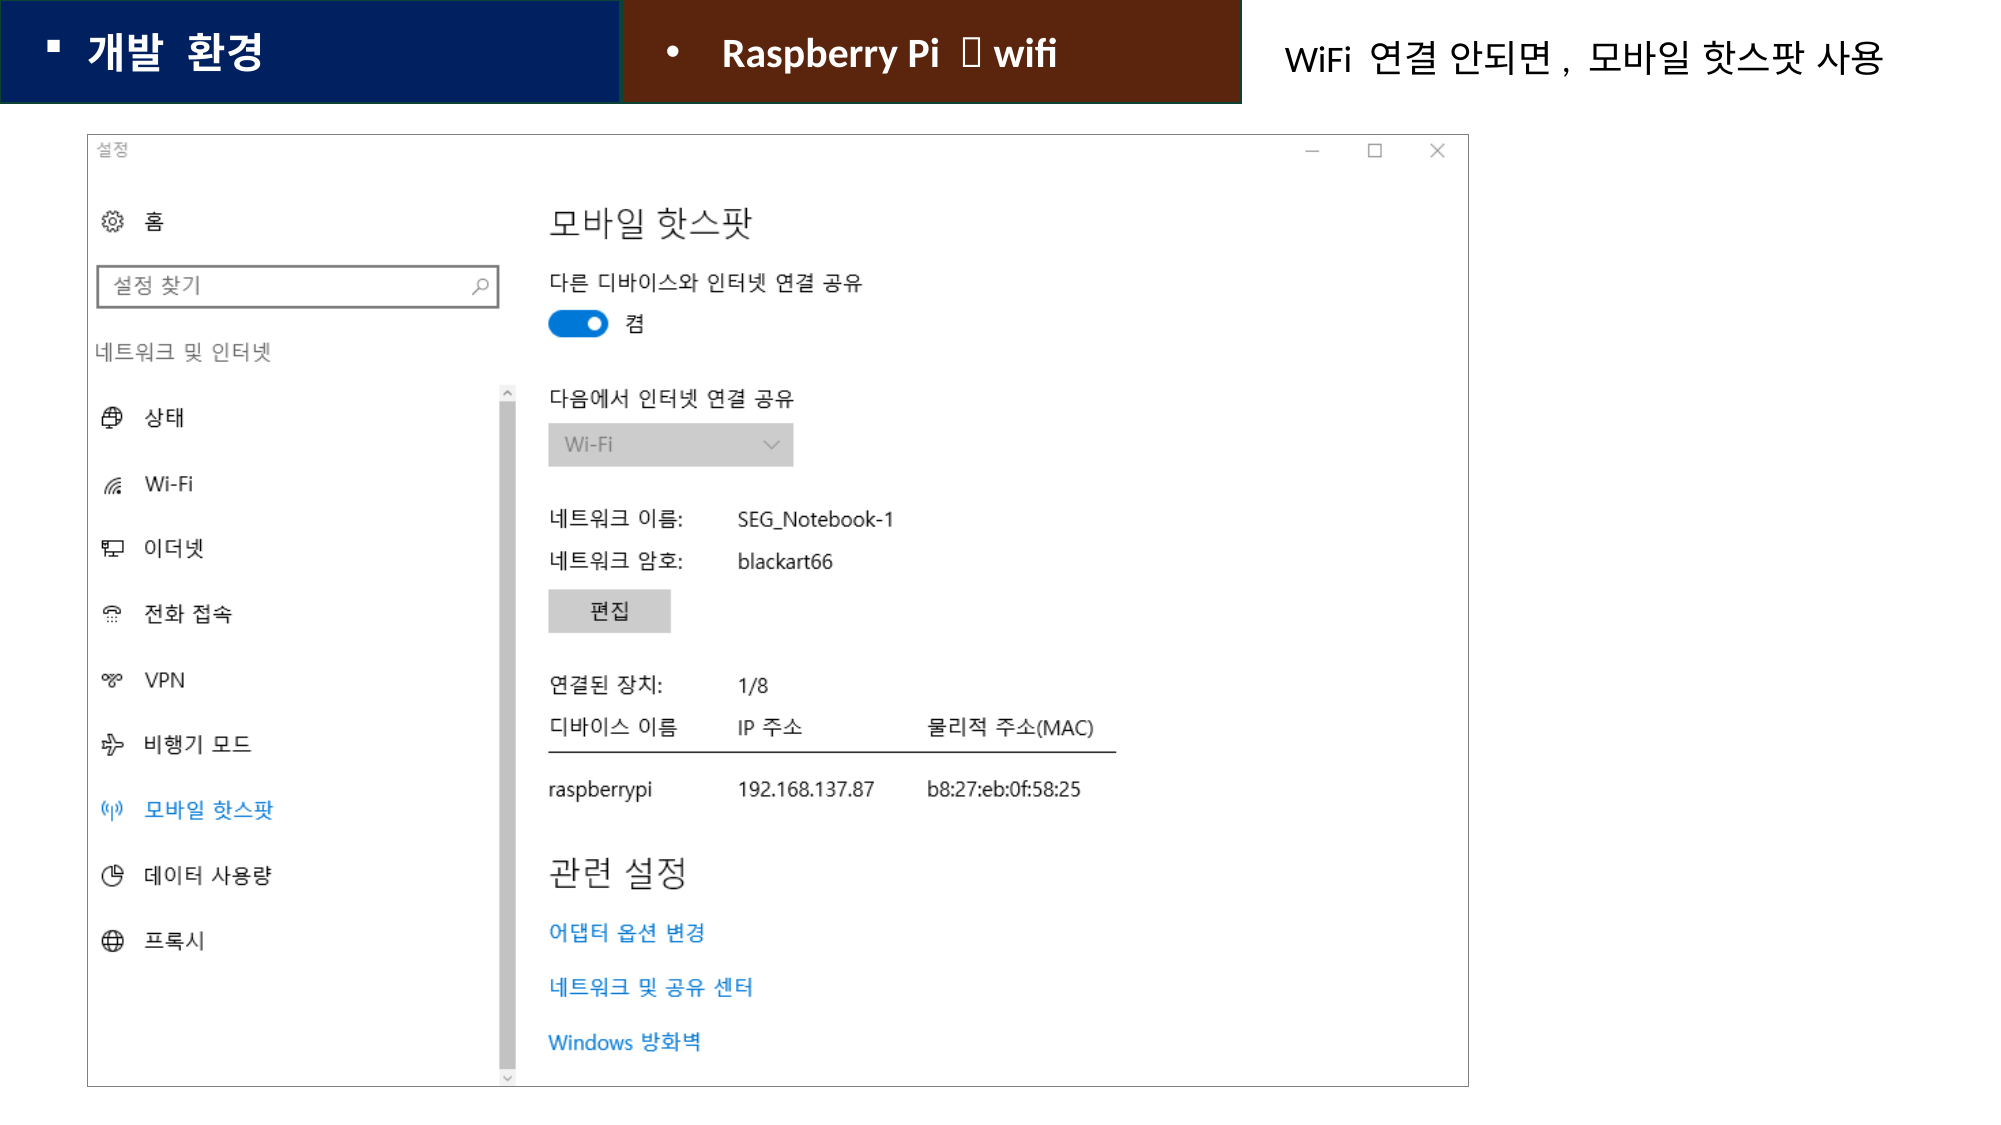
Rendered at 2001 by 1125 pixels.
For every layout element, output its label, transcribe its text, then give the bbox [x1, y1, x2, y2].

text_box Raspberry Pi  wifi [621, 0, 1242, 104]
text_box WiFi 연결 안되면, 모바일 핫스팟 사용 [1269, 27, 1901, 88]
picture [87, 133, 1469, 1087]
text_box 개발 환경 [0, 0, 621, 104]
